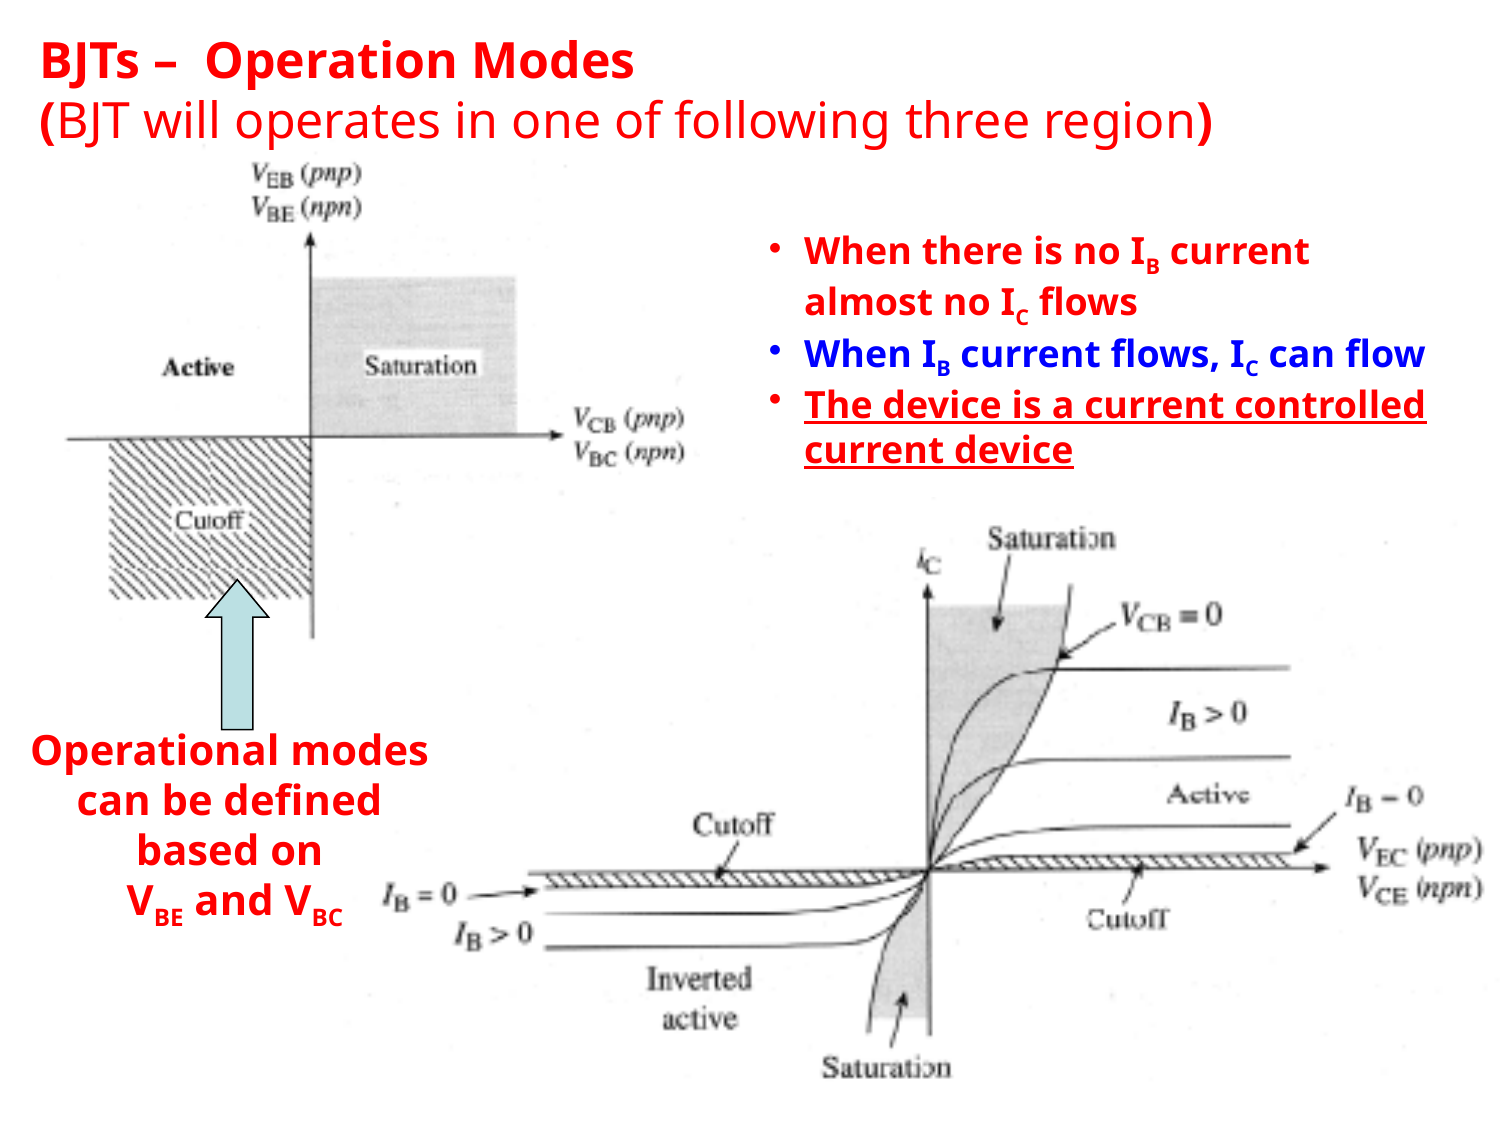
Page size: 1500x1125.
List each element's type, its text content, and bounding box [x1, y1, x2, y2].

text_box Operational modes can be defined based on VBE and VBC [15, 716, 339, 939]
text_box [221, 655, 253, 730]
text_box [339, 497, 1500, 1094]
text_box BJTs – Operation Modes (BJT will operates in one of following three region) [24, 21, 1456, 157]
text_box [49, 137, 701, 655]
text_box When there is no IB current almost no IC flows When IB current flows, IC can flow The device is a current controlled current device [753, 219, 1456, 478]
